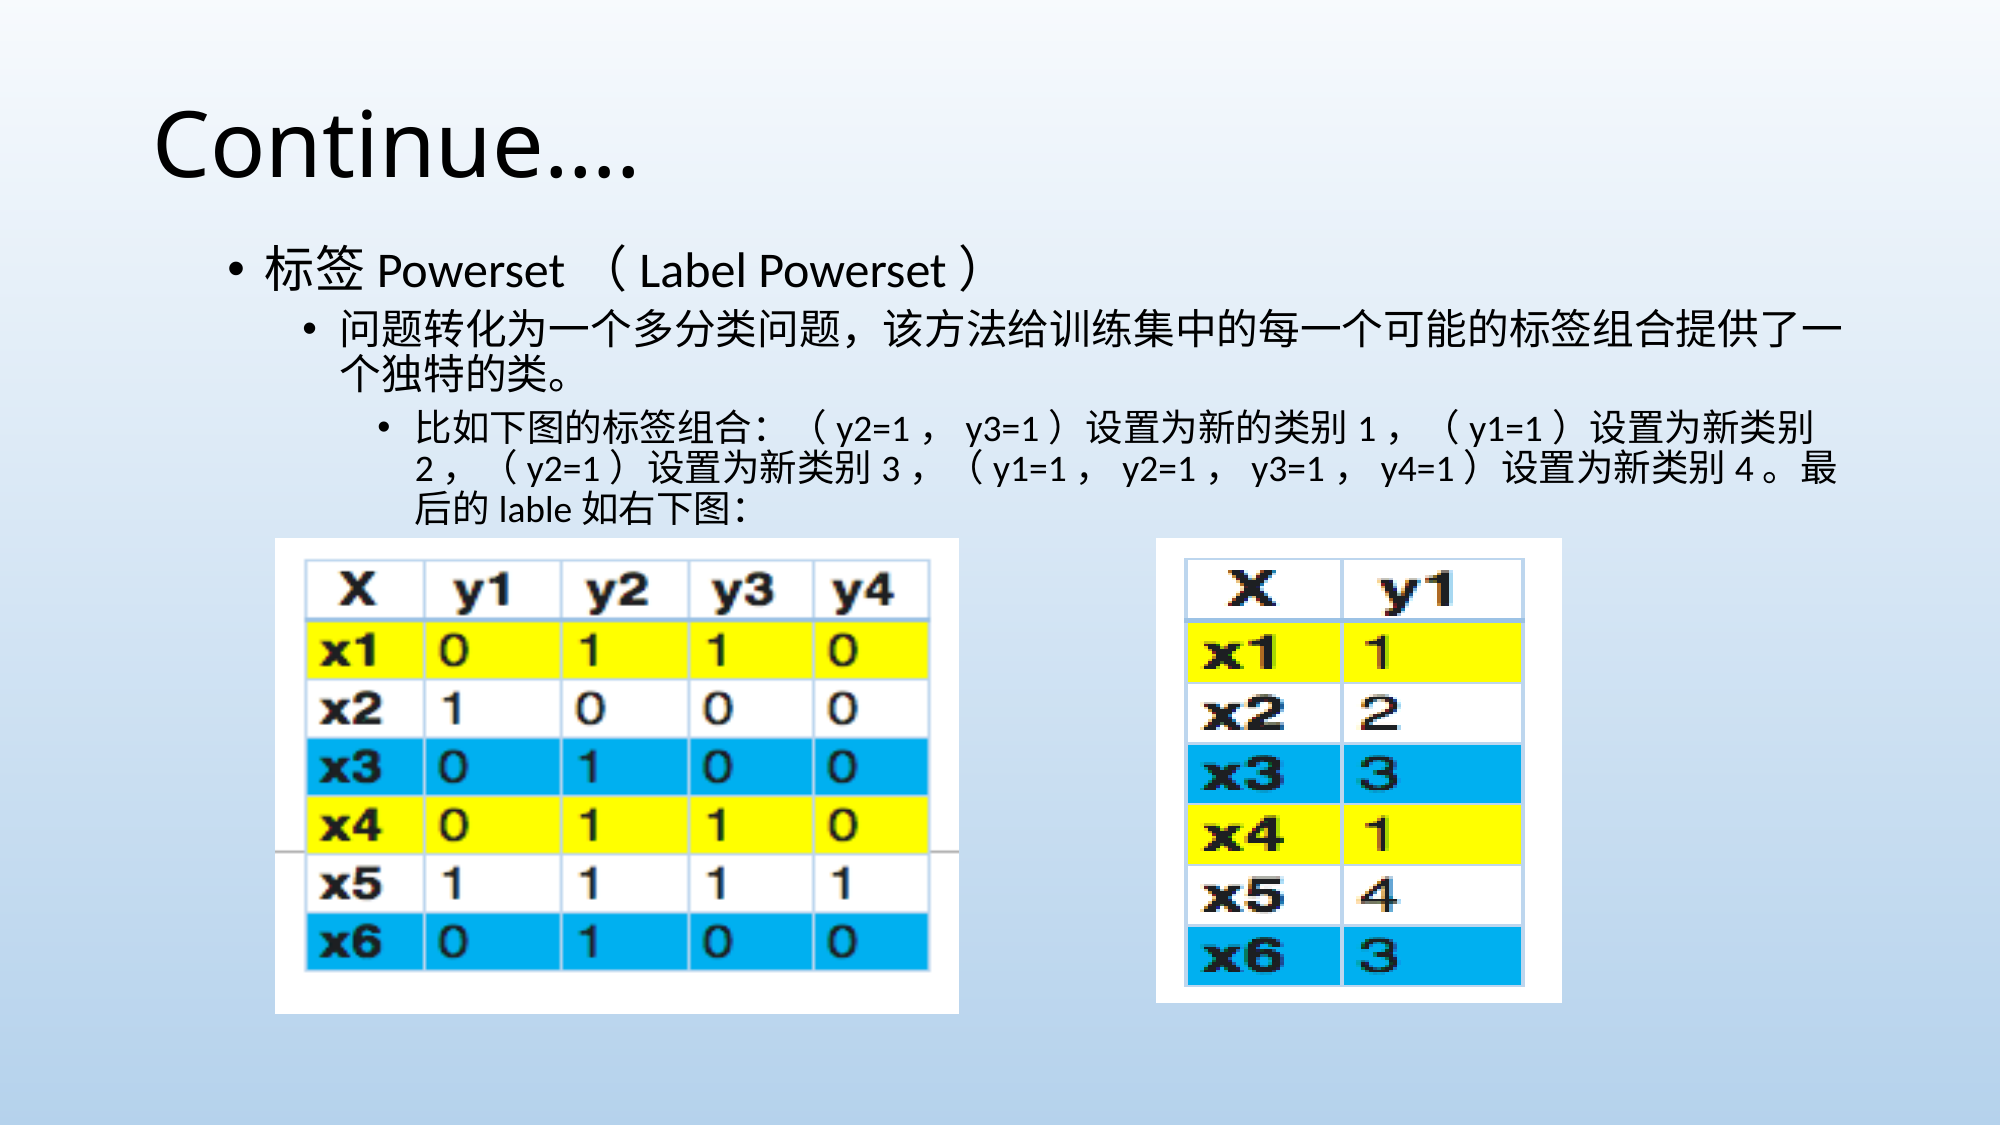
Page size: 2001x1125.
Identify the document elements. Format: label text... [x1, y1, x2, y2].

picture [275, 538, 959, 1014]
list 标签Powerset（Label Powerset） 问题转化为一个多分类问题，该方法给训练集中的每一个可能的标签组合提供了一个独特的类。 比如下图的标签组合：（y2=1，y3=1）设置为新的类别1，（y1=1）设置为新类别2，（y2=1）设置为新类别3，（y1=1，y2=1，y3=1，y4=1）设置为新类别4。最后的lable如右下图： [137, 236, 1863, 1014]
title Continue…. [137, 59, 1863, 236]
picture [1156, 538, 1562, 1003]
